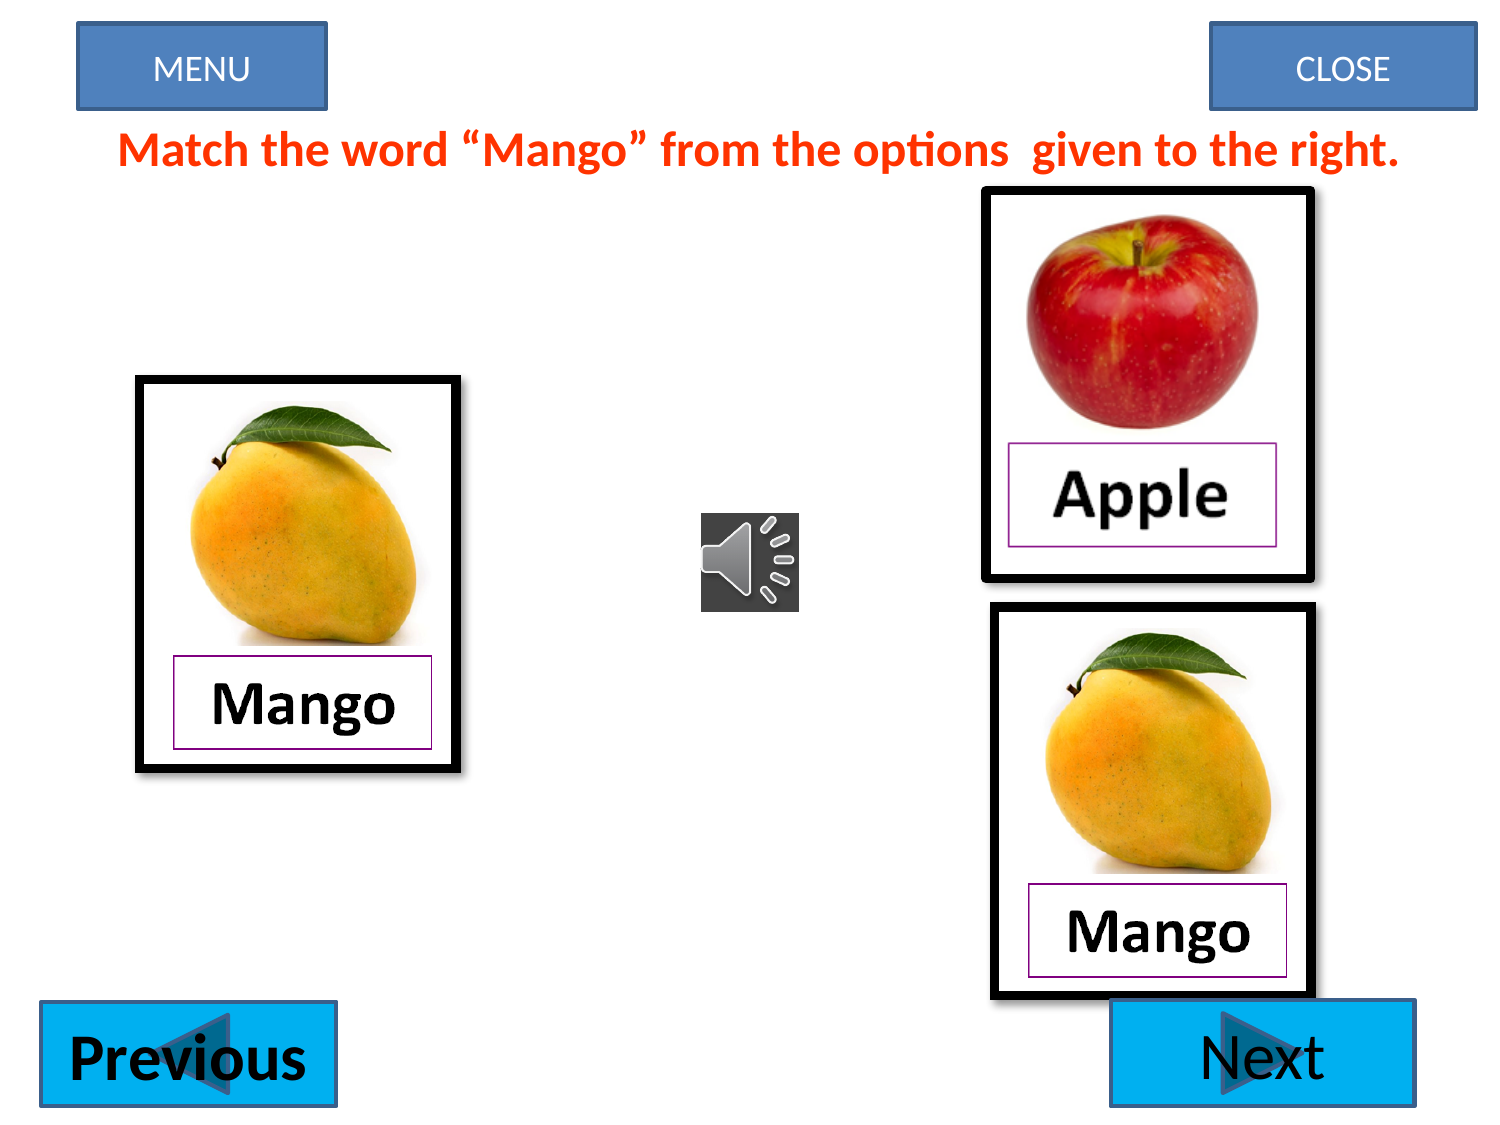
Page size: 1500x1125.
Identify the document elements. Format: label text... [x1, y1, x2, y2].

text_box MENU [76, 21, 328, 111]
text_box Match the word “Mango” from the options given to the right. [41, 108, 1477, 184]
text_box CLOSE [1209, 21, 1478, 111]
text_box Previous [39, 1000, 338, 1108]
picture [998, 611, 1307, 992]
picture [699, 512, 801, 613]
picture [143, 384, 452, 764]
picture [990, 195, 1307, 575]
text_box Next [1109, 998, 1417, 1108]
